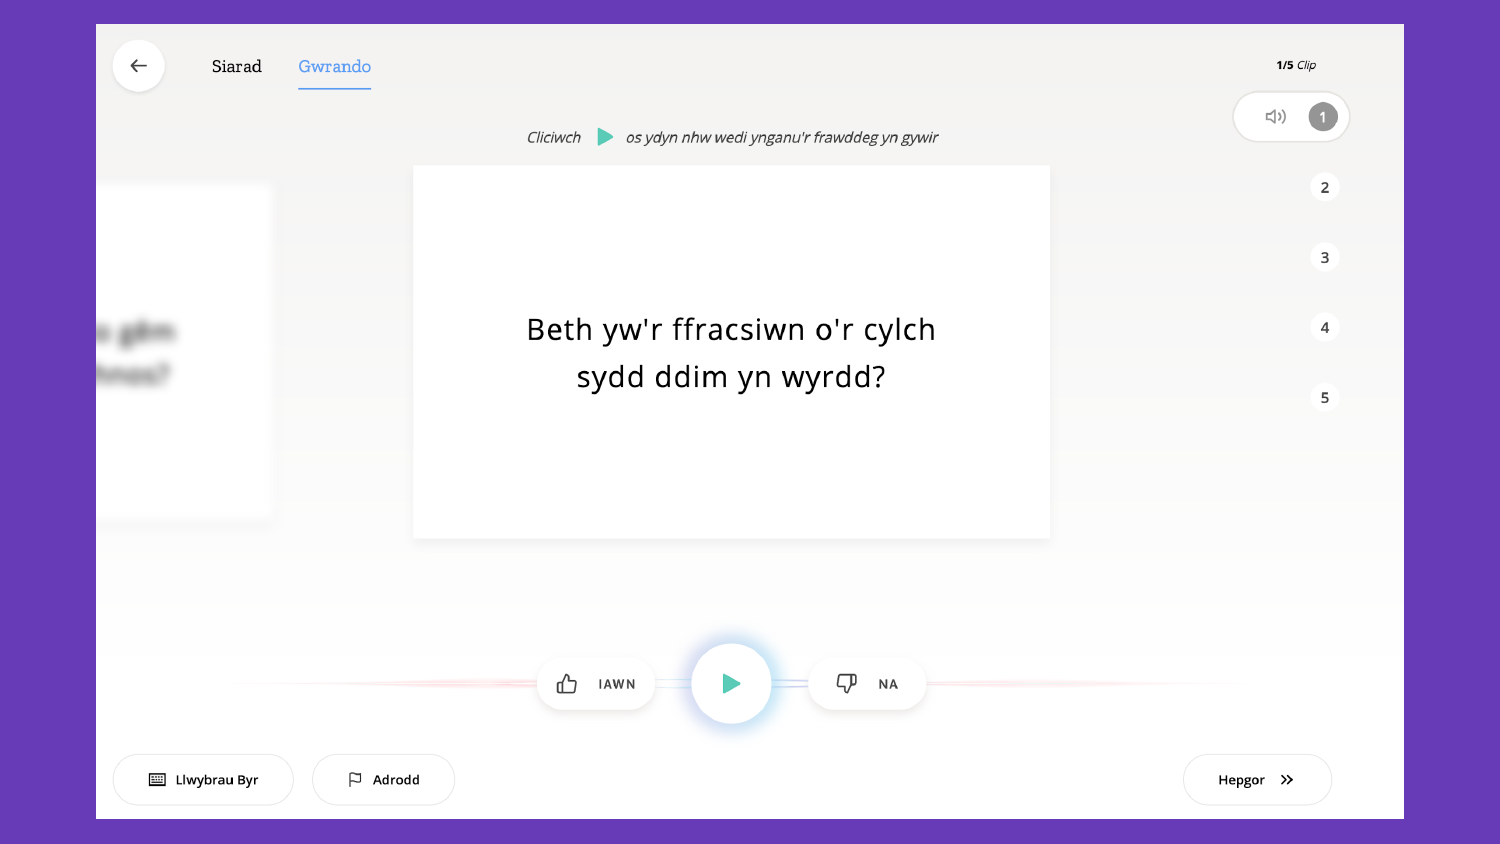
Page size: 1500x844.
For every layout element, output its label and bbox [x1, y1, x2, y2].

picture [96, 24, 1404, 819]
